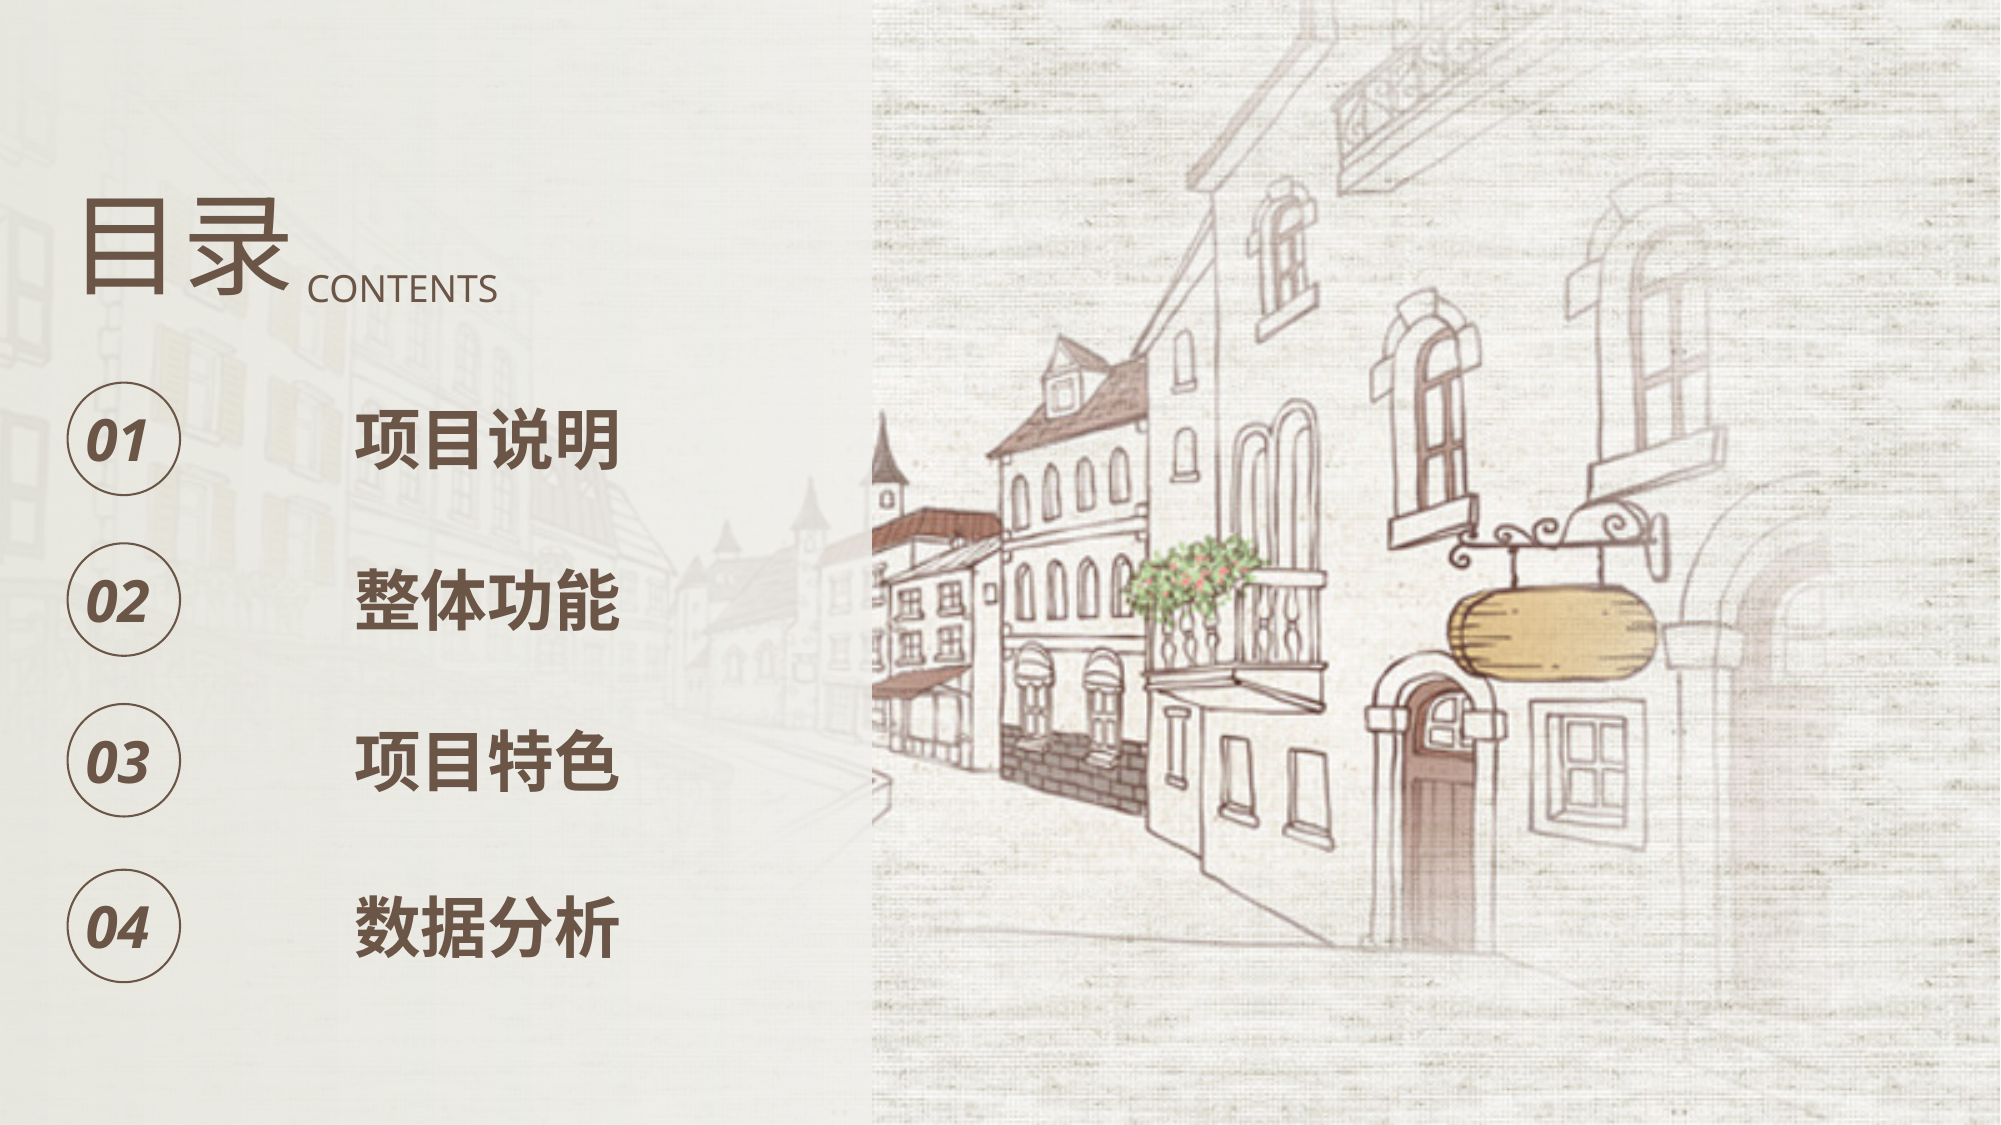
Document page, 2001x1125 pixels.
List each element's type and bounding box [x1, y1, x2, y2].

text_box [54, 543, 774, 656]
text_box [54, 869, 774, 983]
picture [872, 0, 2000, 1125]
text_box [54, 382, 774, 496]
text_box [54, 166, 587, 318]
text_box [54, 703, 774, 817]
